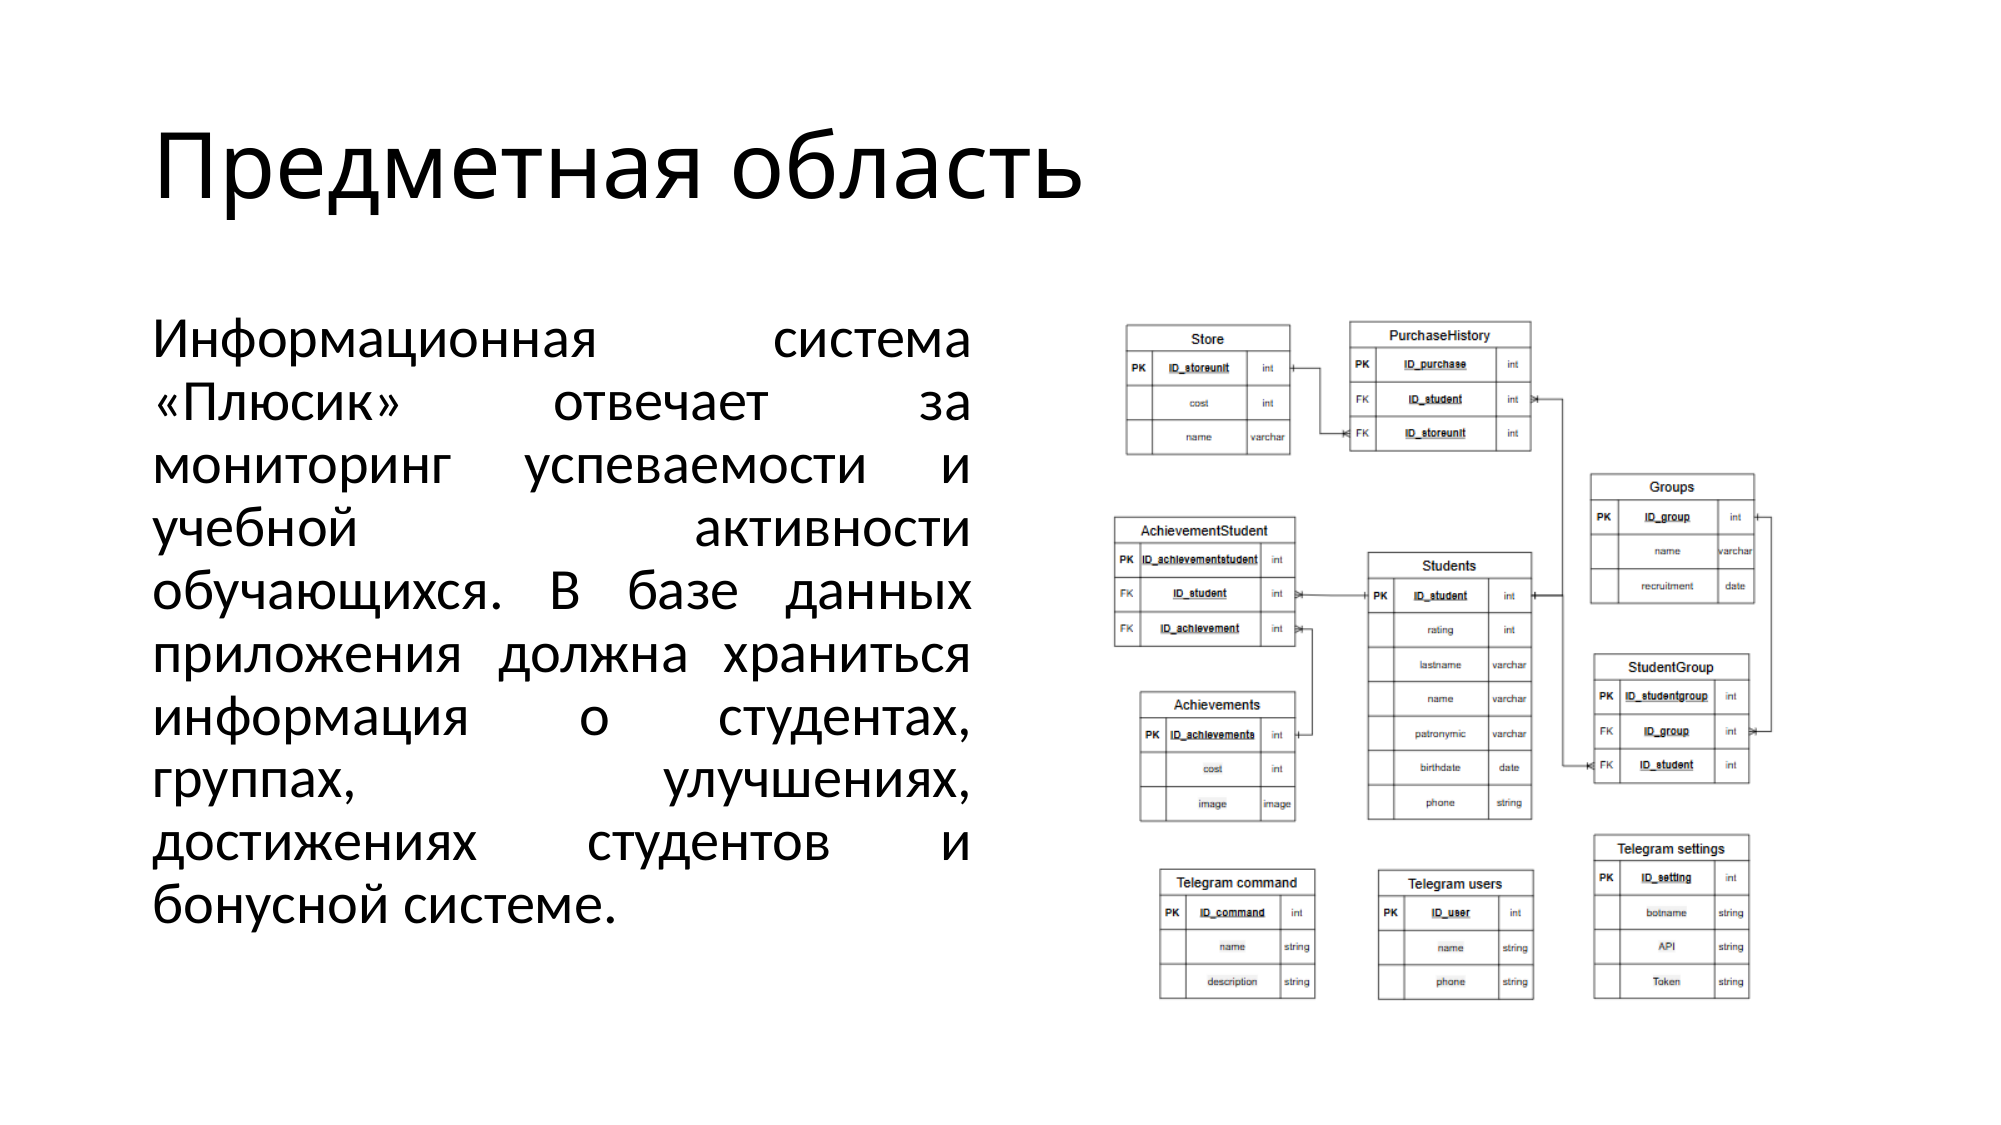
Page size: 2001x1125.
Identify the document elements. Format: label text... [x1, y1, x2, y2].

title Предметная область [137, 59, 1863, 278]
list Информационная система «Плюсик» отвечает за мониторинг успеваемости и учебной активности обучающихся. В базе данных приложения должна храниться информация о студентах, группах, улучшениях, достижениях студентов и бонусной системе. [137, 299, 988, 1014]
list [1097, 299, 1777, 1014]
